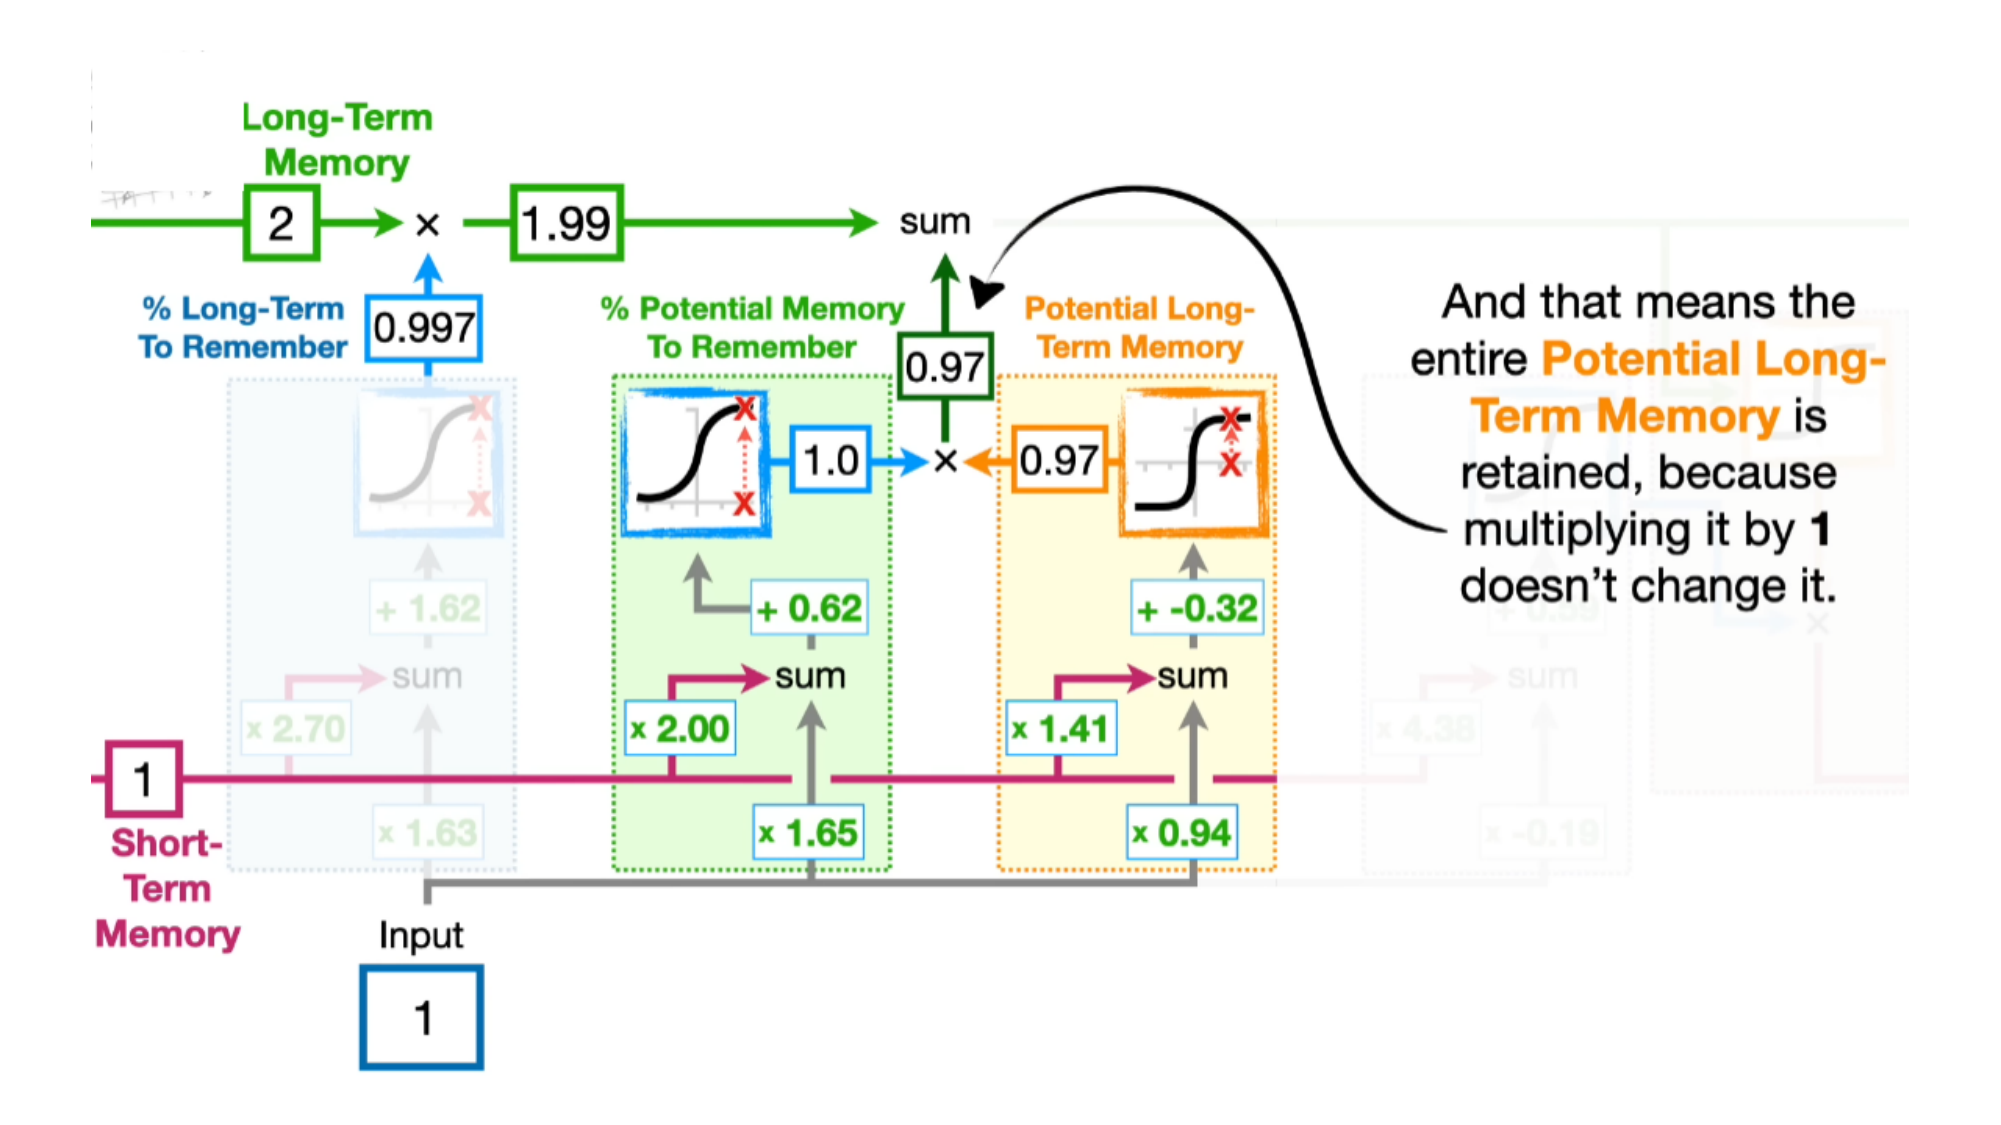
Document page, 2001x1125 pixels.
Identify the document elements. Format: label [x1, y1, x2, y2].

picture [91, 35, 1909, 1090]
